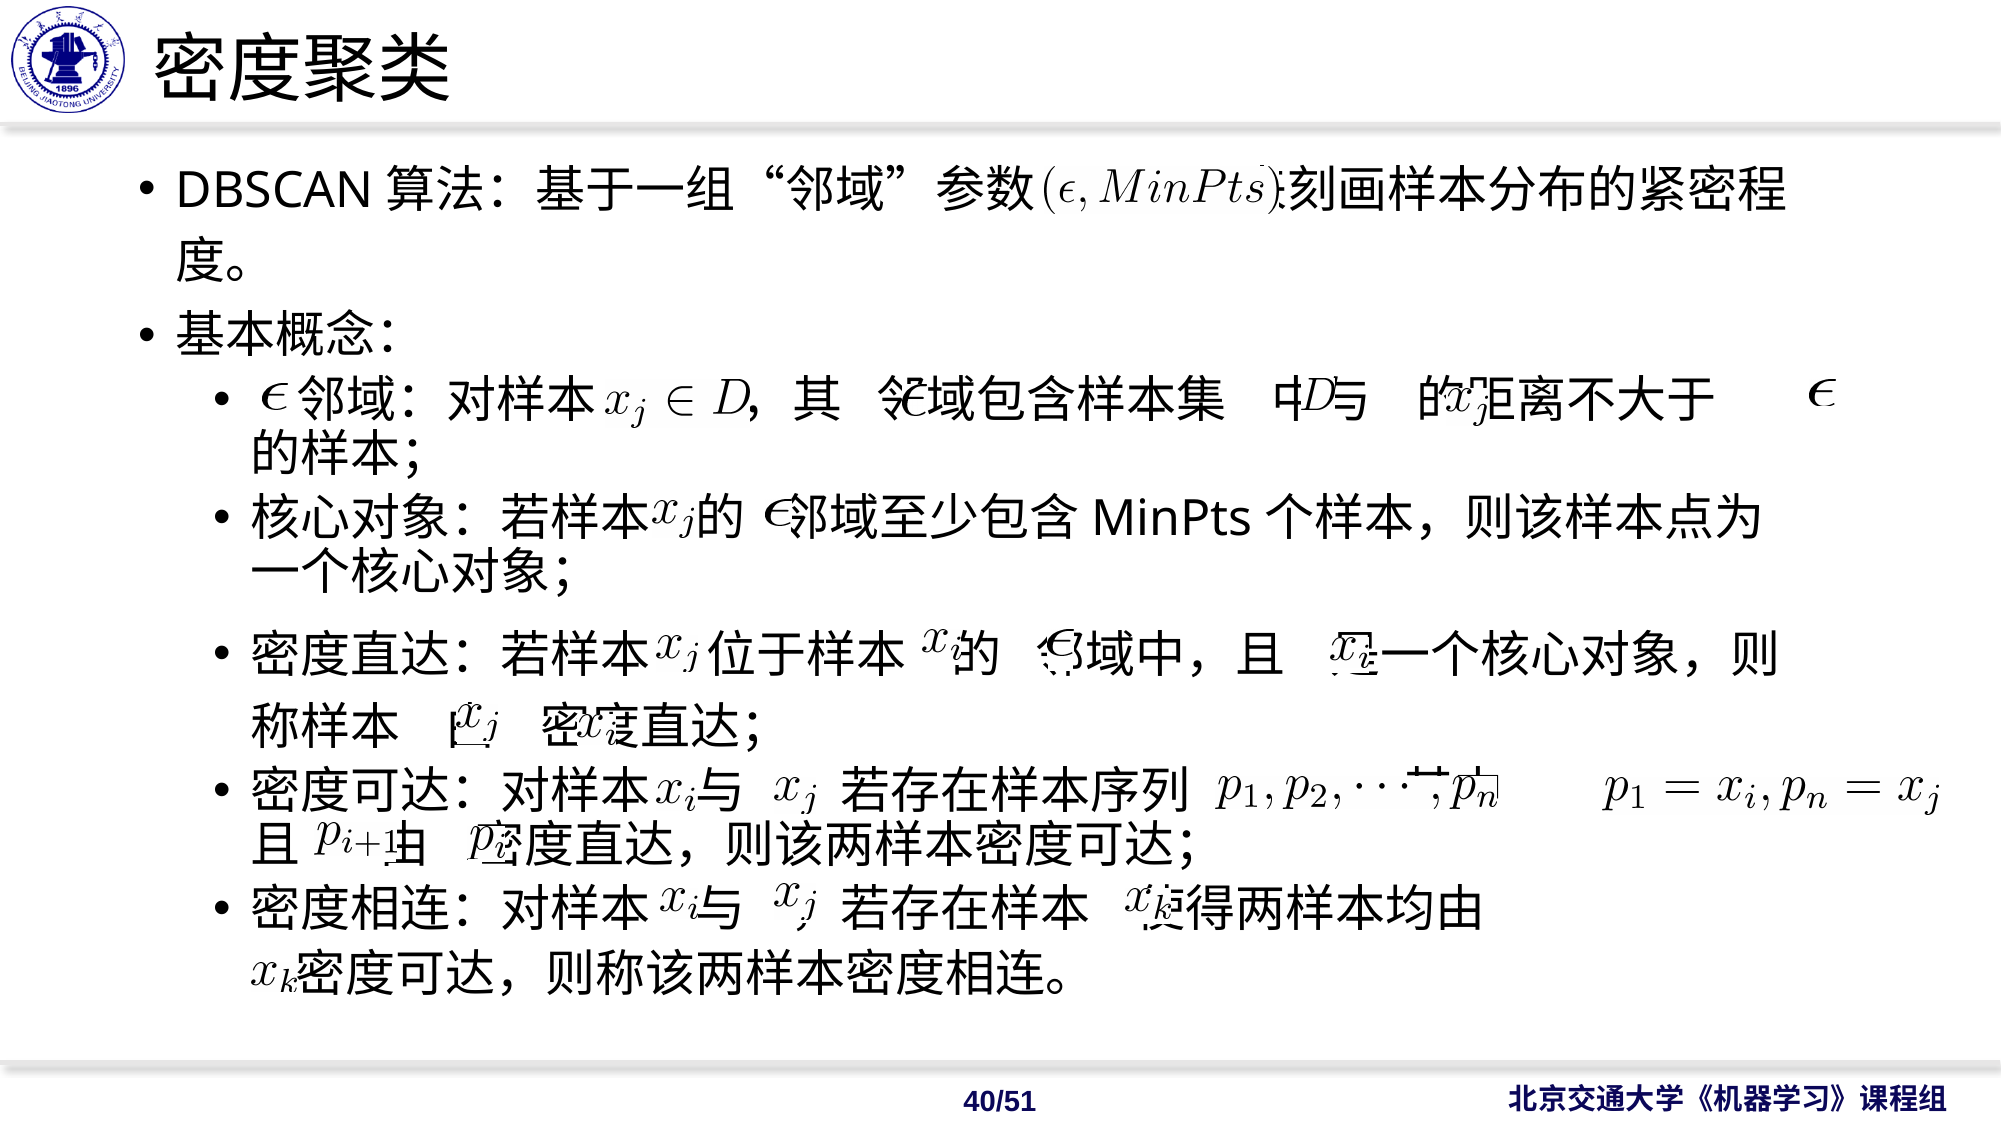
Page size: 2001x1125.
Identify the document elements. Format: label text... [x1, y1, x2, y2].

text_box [454, 699, 500, 744]
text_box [603, 375, 753, 431]
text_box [1806, 374, 1839, 421]
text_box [312, 817, 399, 862]
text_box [249, 957, 299, 998]
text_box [465, 822, 507, 863]
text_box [1444, 384, 1490, 429]
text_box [657, 884, 700, 924]
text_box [258, 378, 292, 425]
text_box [771, 773, 818, 818]
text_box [1213, 771, 1499, 812]
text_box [771, 879, 818, 924]
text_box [762, 494, 795, 541]
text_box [654, 630, 700, 675]
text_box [654, 776, 697, 816]
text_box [920, 625, 963, 665]
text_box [1299, 374, 1337, 421]
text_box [899, 378, 930, 434]
list DBSCAN算法：基于一组“邻域”参数 来刻画样本分布的紧密程度。 基本概念： 邻域：对样本 ，其 邻域包含样本集 中与 的距离不大于 的样本； 核心对象：若样本 的 邻域至少包含MinPts个样本，则该样本点为一个核心对象； 密度直达：若样本 位于样本 的 邻域中，且 是一个核心对象，则称样本 由 密度直达； 密度可达：对样本 与 ，若存在样本序列 其中 且 由 密度直达，则该两样本密度可达； 密度相连：对样本 与 ，若存在样本 使得两样本均由 密度可达，则称该两样本密度相连。 [123, 137, 1823, 1037]
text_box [1044, 624, 1077, 671]
picture [11, 6, 125, 113]
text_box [1328, 633, 1371, 673]
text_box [575, 710, 618, 750]
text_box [1042, 162, 1281, 218]
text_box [649, 496, 696, 541]
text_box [1599, 773, 1941, 818]
title 密度聚类 [137, 0, 1863, 180]
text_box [1123, 884, 1173, 924]
